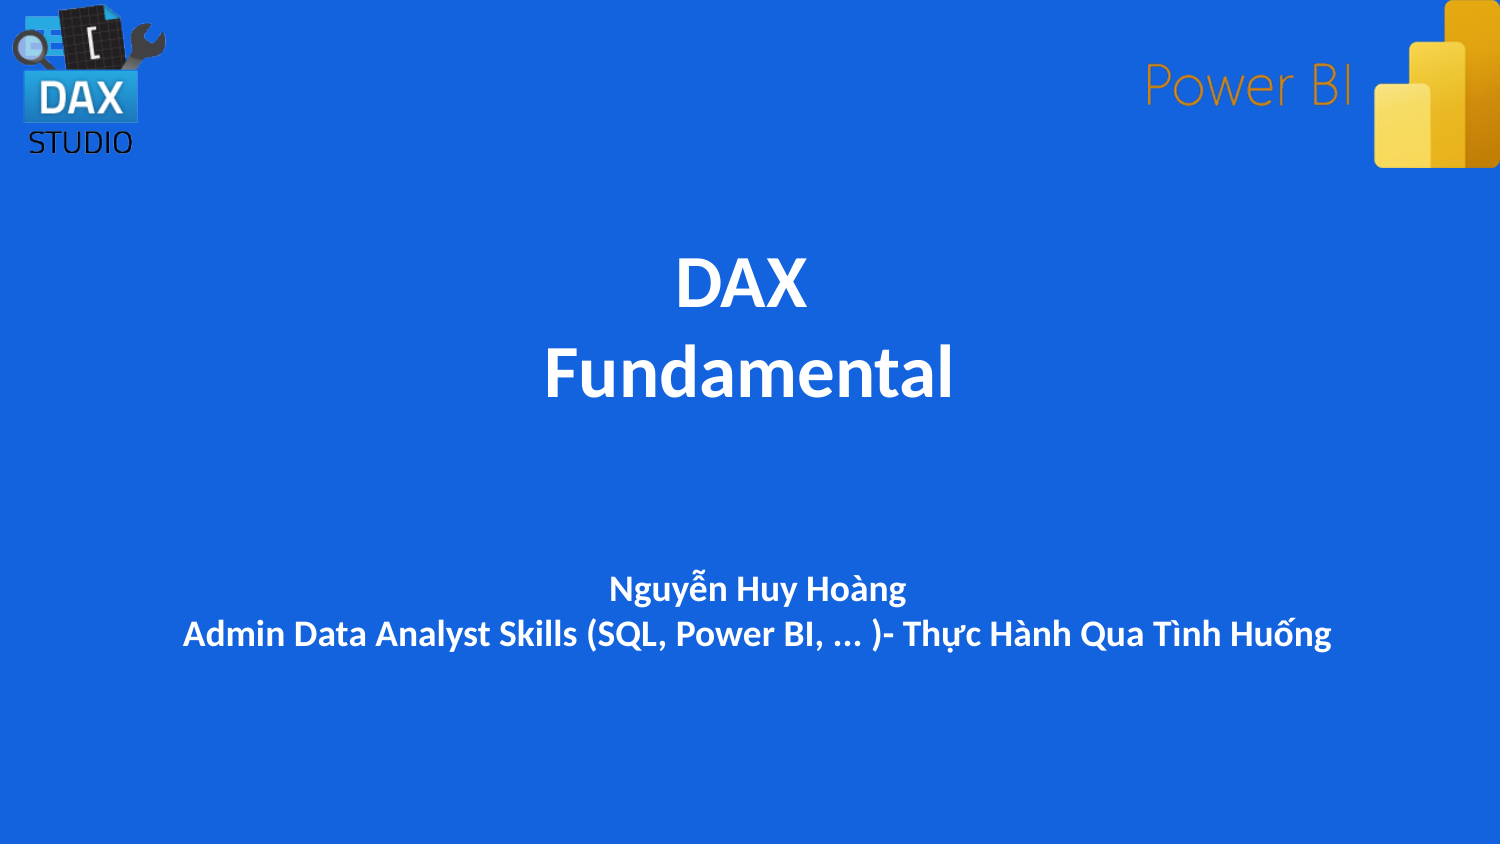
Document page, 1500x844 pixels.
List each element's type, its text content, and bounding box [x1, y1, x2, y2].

picture [1148, 0, 1500, 168]
text_box DAX Fundamental [510, 224, 989, 420]
text_box Nguyễn Huy Hoàng Admin Data Analyst Skills (SQL, Power BI, ... )- Thực Hành Qua Tình Huống [115, 556, 1401, 662]
picture [0, 0, 169, 169]
